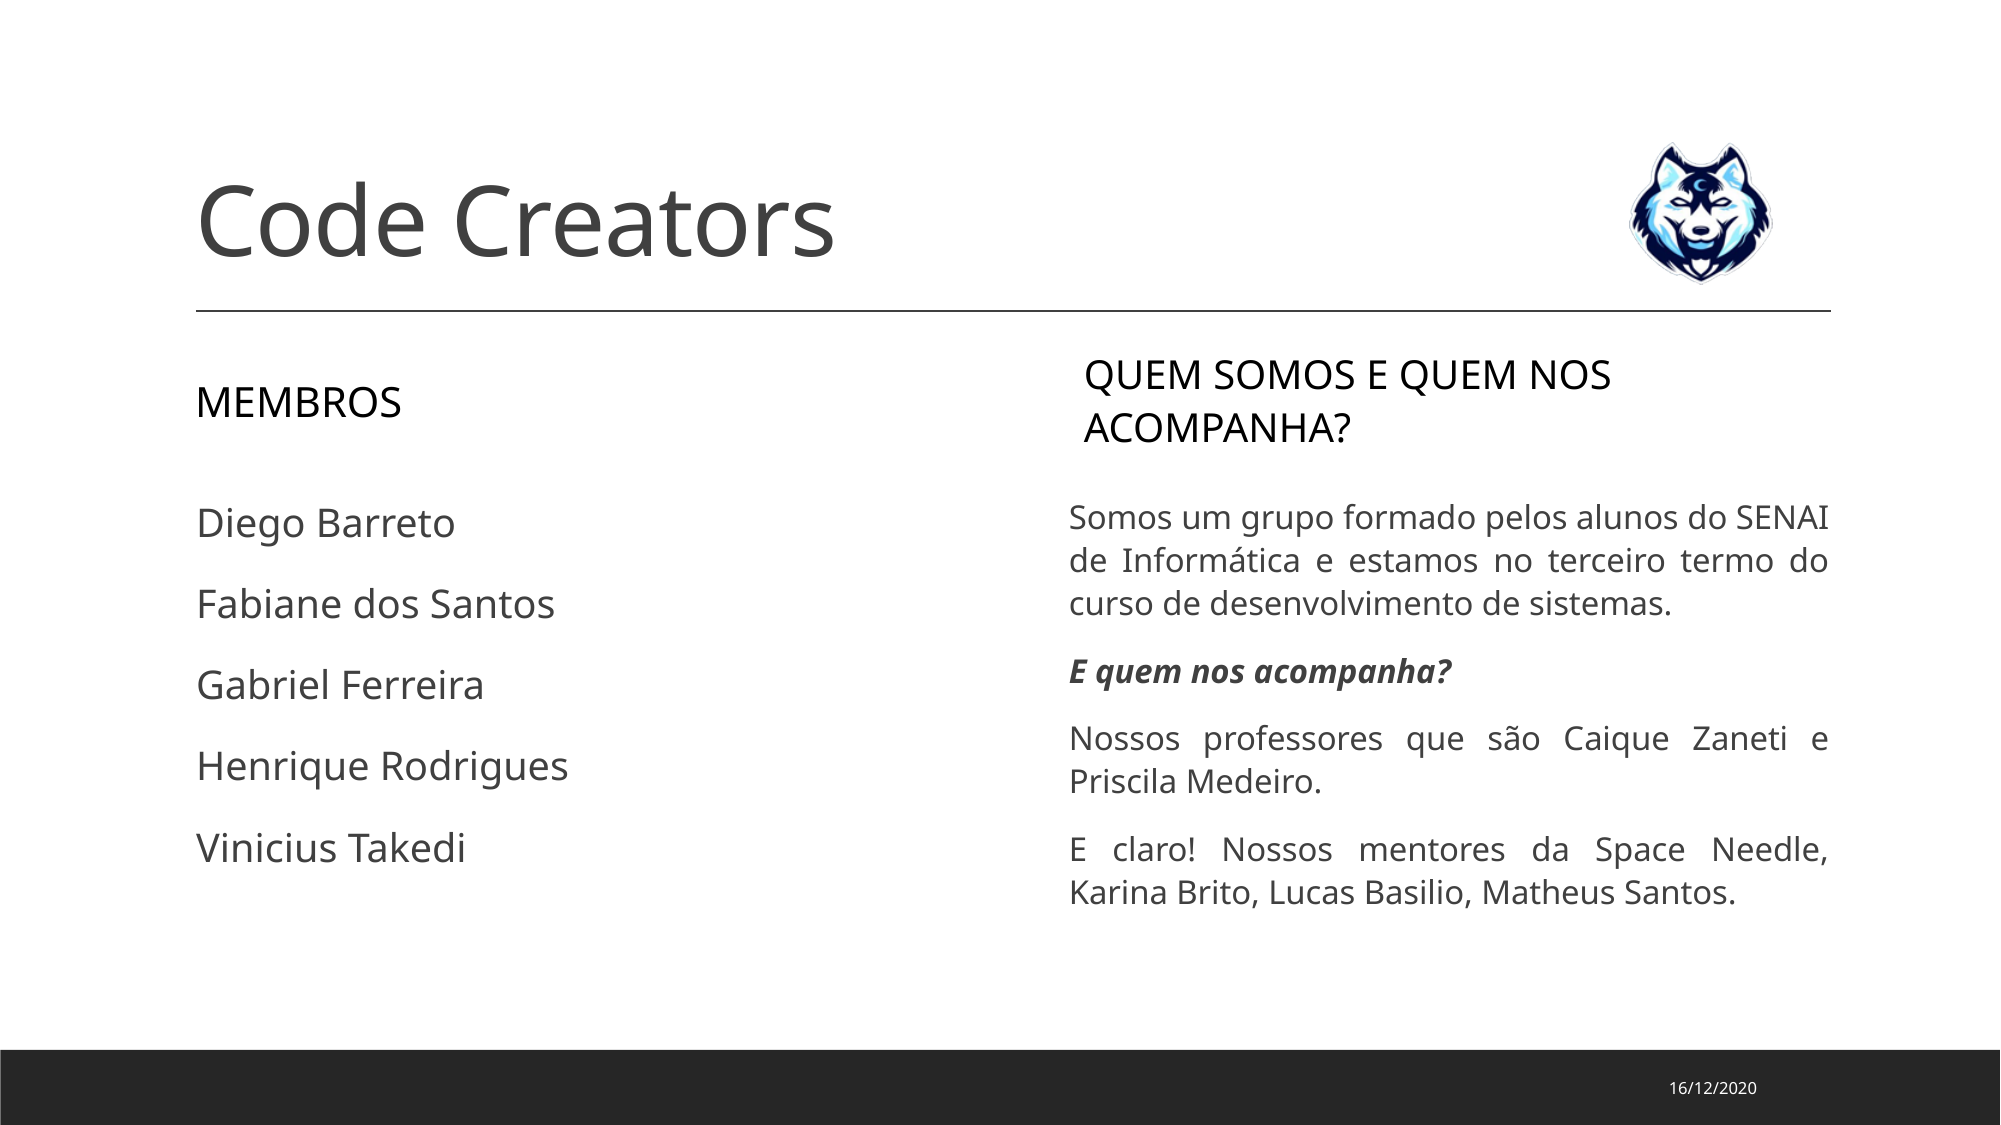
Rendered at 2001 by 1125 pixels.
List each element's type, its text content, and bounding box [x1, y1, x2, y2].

list MEMBROS [180, 337, 942, 459]
picture [1629, 142, 1773, 286]
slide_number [1348, 1057, 1773, 1118]
list Somos um grupo formado pelos alunos do SENAI de Informática e estamos no terceiro termo do curso de desenvolvimento de sistemas. E quem nos acompanha? Nossos professores que são Caique Zaneti e Priscila Medeiro. E claro! Nossos mentores da Space Needle, Karina Brito, Lucas Basilio, Matheus Santos. [1068, 485, 1830, 963]
title Code Creators [180, 47, 1830, 285]
list QUEM Somos E quem nos acompanha? [1068, 337, 1830, 459]
list Diego Barreto Fabiane dos Santos Gabriel Ferreira Henrique Rodrigues Vinicius Takedi [180, 485, 942, 963]
